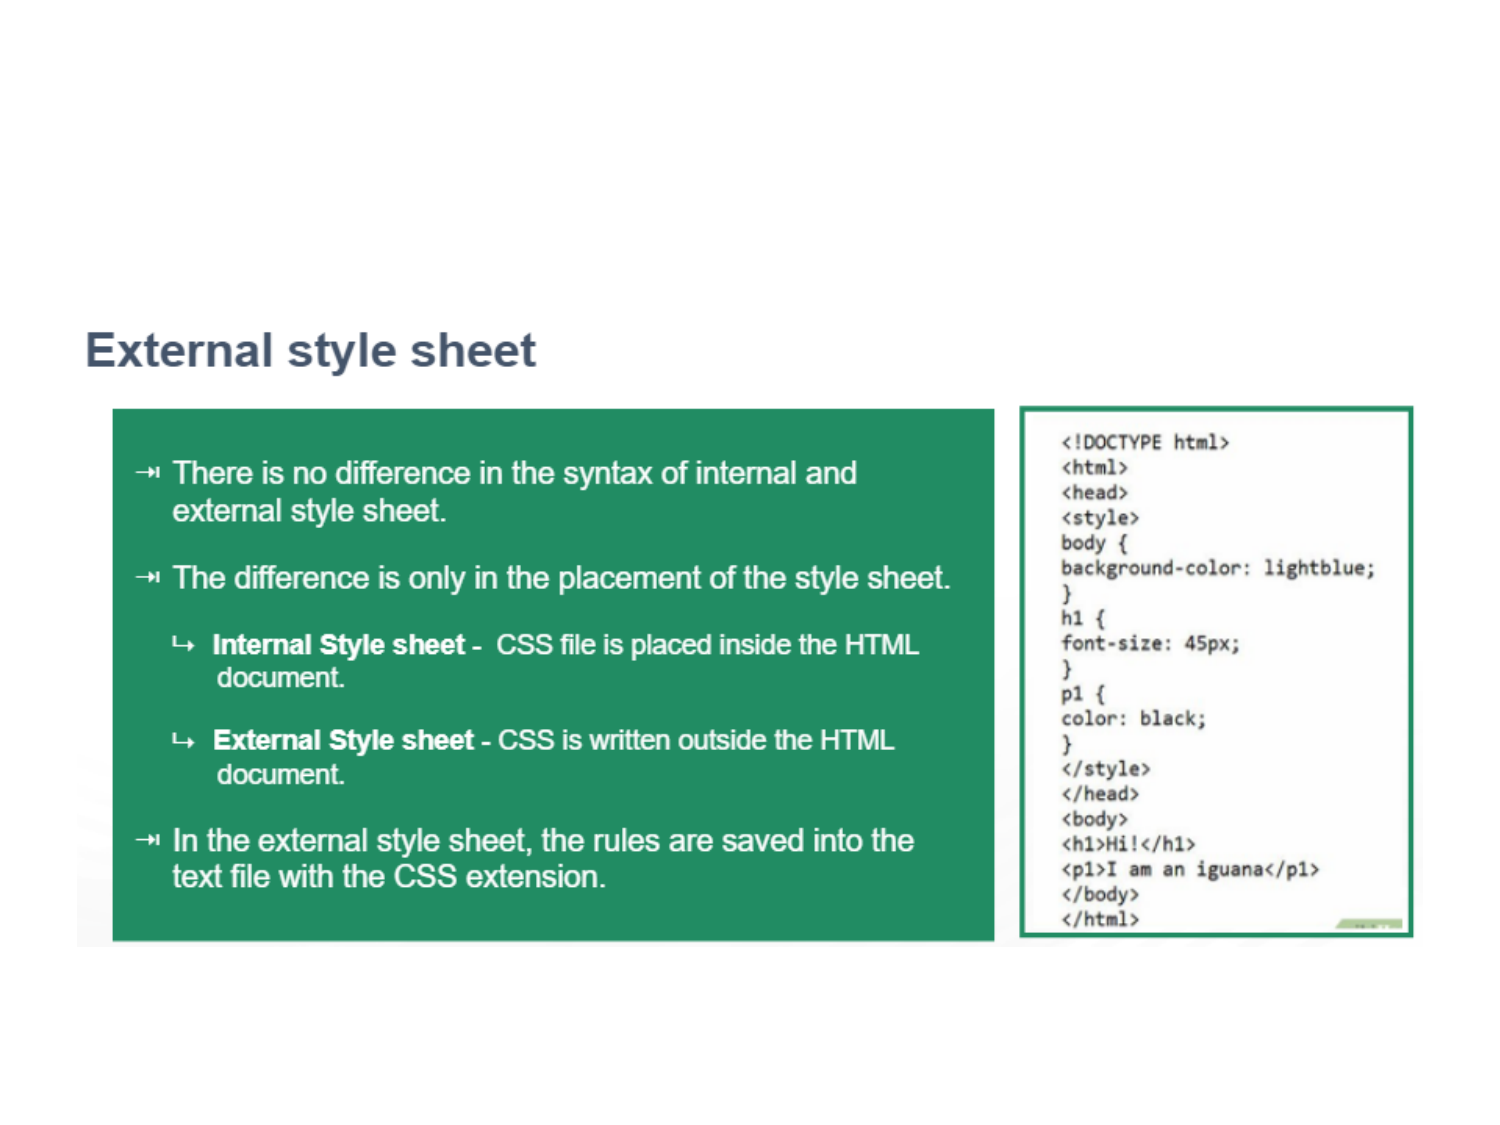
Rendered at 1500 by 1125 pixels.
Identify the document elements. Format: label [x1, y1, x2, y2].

list [76, 320, 1423, 948]
